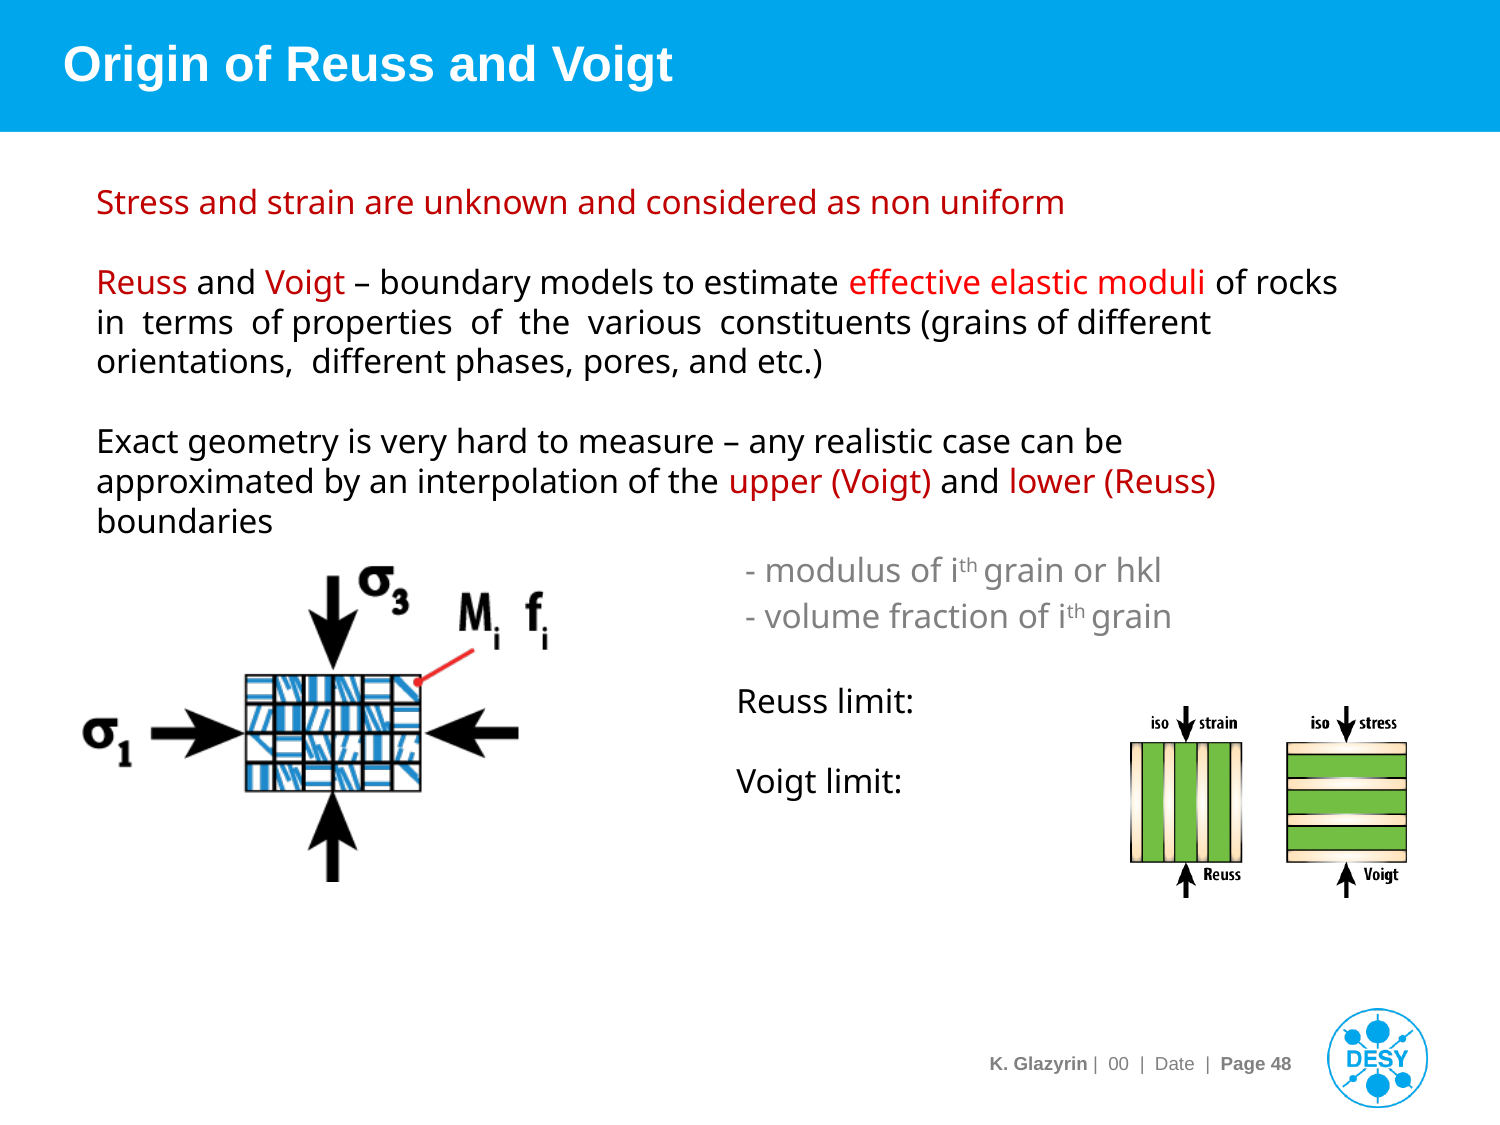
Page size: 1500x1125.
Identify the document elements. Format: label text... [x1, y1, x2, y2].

picture [1130, 706, 1424, 899]
title Origin of Reuss and Voigt [47, 16, 1446, 107]
text_box Stress and strain are unknown and considered as non uniform Reuss and Voigt – boundary models to estimate effective elastic moduli of rocks in terms of properties of the various constituents (grains of different orientations, different phases, pores, and etc.) Exact geometry is very hard to measure – any realistic case can be approximated by an interpolation of the upper (Voigt) and lower (Reuss) boundaries [81, 173, 1365, 548]
picture [1327, 1008, 1368, 1049]
picture [81, 542, 586, 882]
picture [1387, 1008, 1428, 1046]
picture [1391, 1071, 1428, 1108]
picture [1330, 1011, 1426, 1106]
picture [1327, 1068, 1365, 1108]
